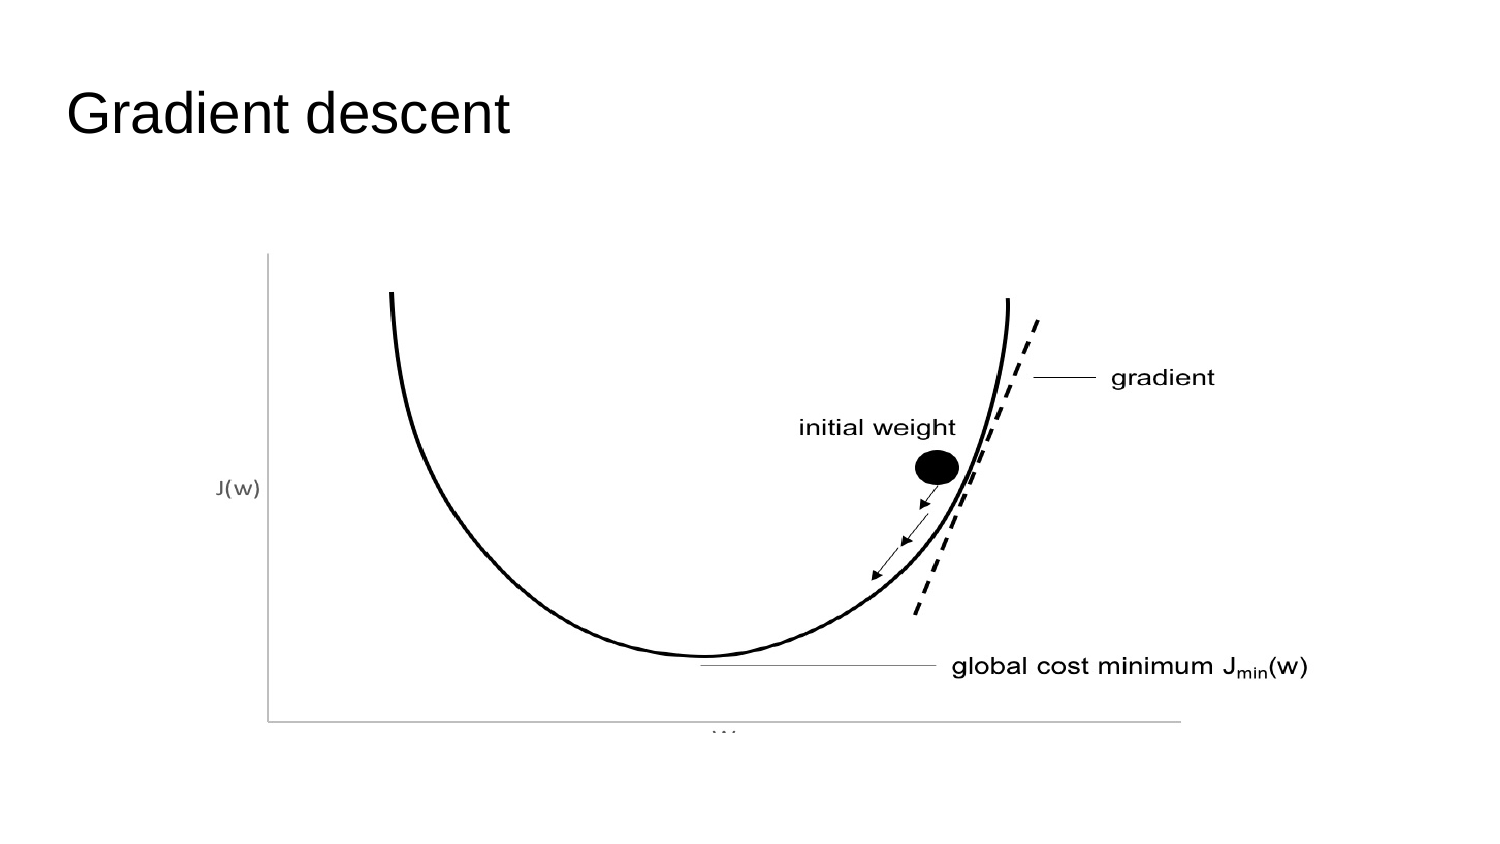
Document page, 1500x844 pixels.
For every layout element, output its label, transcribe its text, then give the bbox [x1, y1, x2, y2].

picture [200, 235, 1317, 733]
title Gradient descent [51, 60, 1449, 155]
